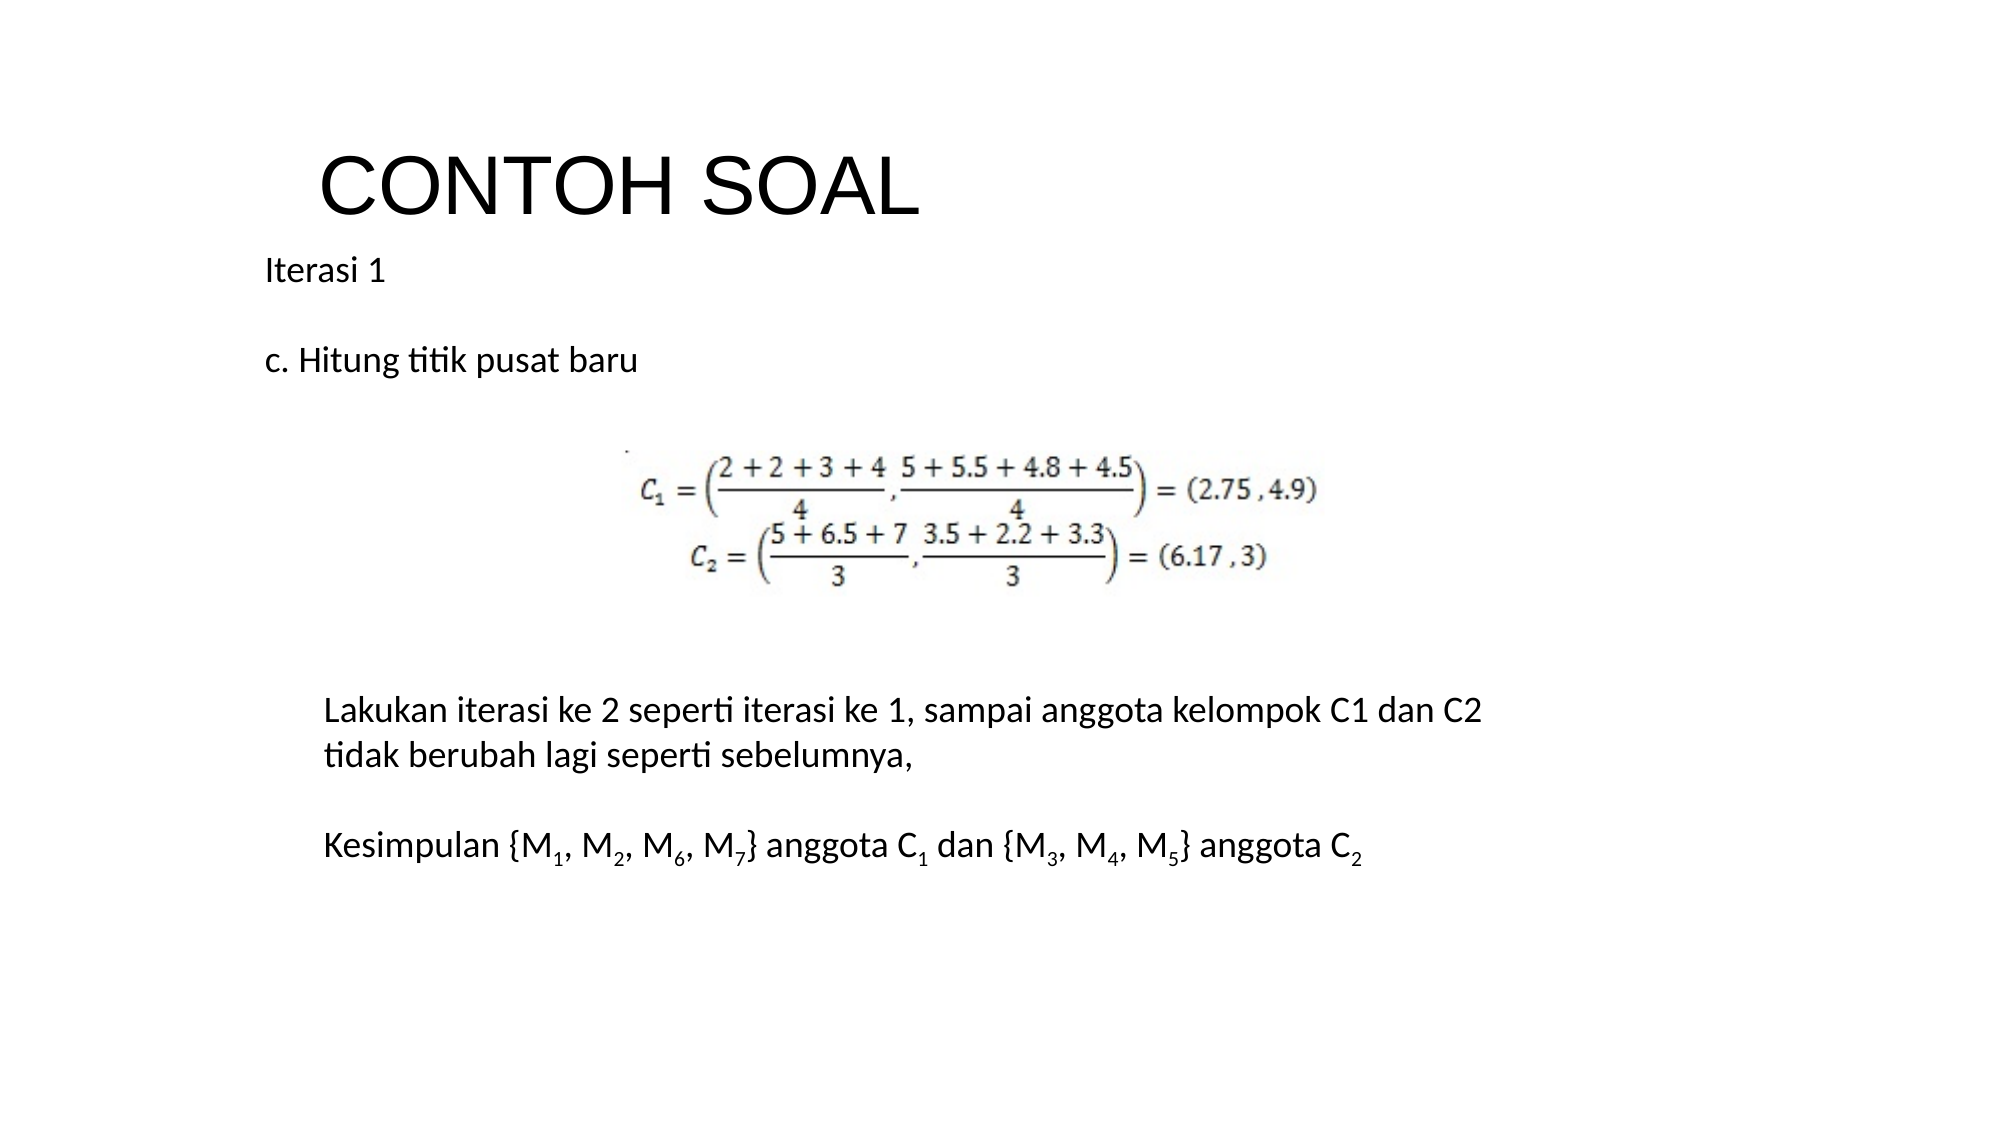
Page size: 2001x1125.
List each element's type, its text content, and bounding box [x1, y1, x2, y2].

title CONTOH SOAL [303, 87, 1691, 288]
text_box Iterasi 1 c. Hitung titik pusat baru [249, 237, 1625, 388]
picture [599, 437, 1371, 643]
text_box Lakukan iterasi ke 2 seperti iterasi ke 1, sampai anggota kelompok C1 dan C2 tidak berubah lagi seperti sebelumnya, Kesimpulan {M1, M2, M6, M7} anggota C1 dan {M3, M4, M5} anggota C2 [309, 677, 1550, 879]
